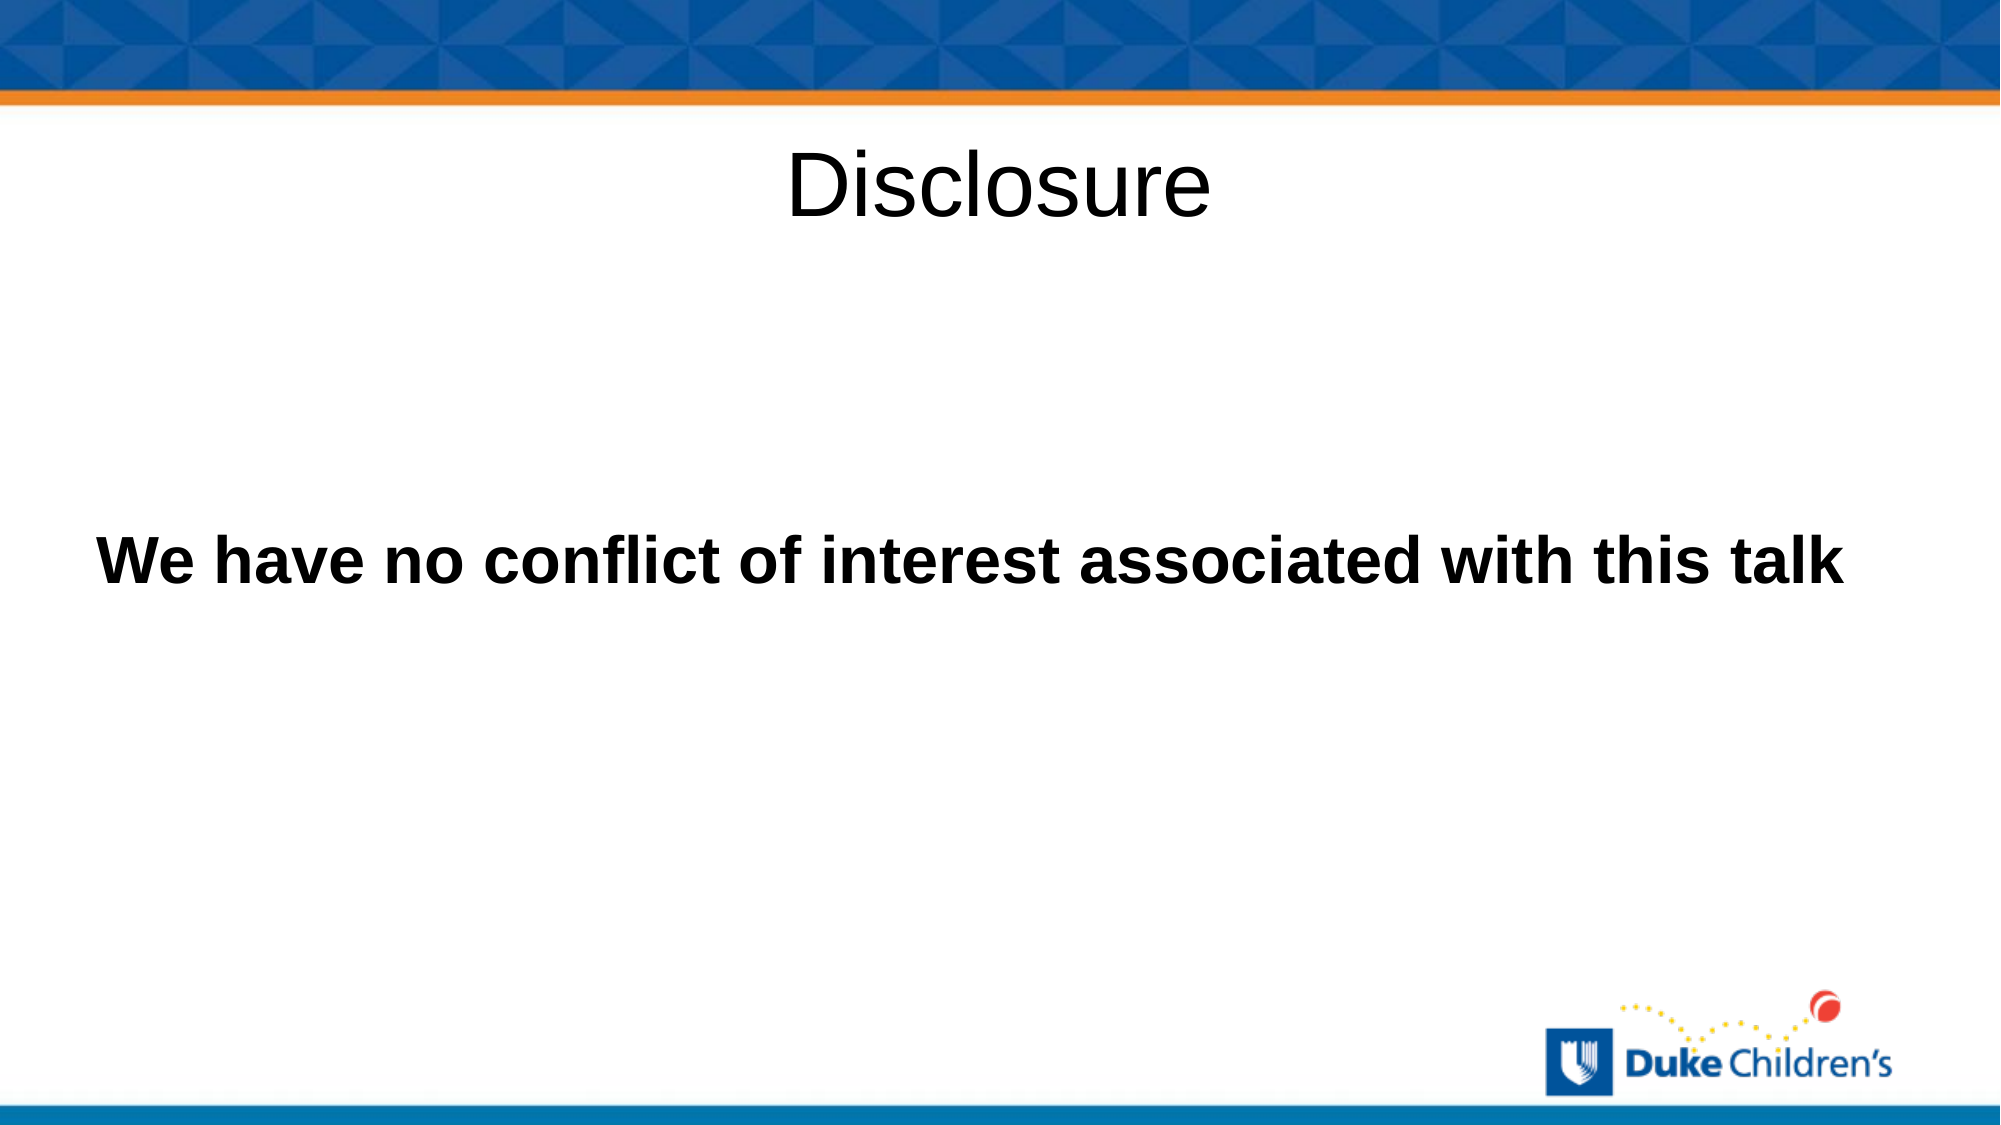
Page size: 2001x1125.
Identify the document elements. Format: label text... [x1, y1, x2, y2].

picture [0, 0, 2000, 1107]
list We have no conflict of interest associated with this talk [26, 279, 1974, 963]
title Disclosure [99, 107, 1900, 253]
